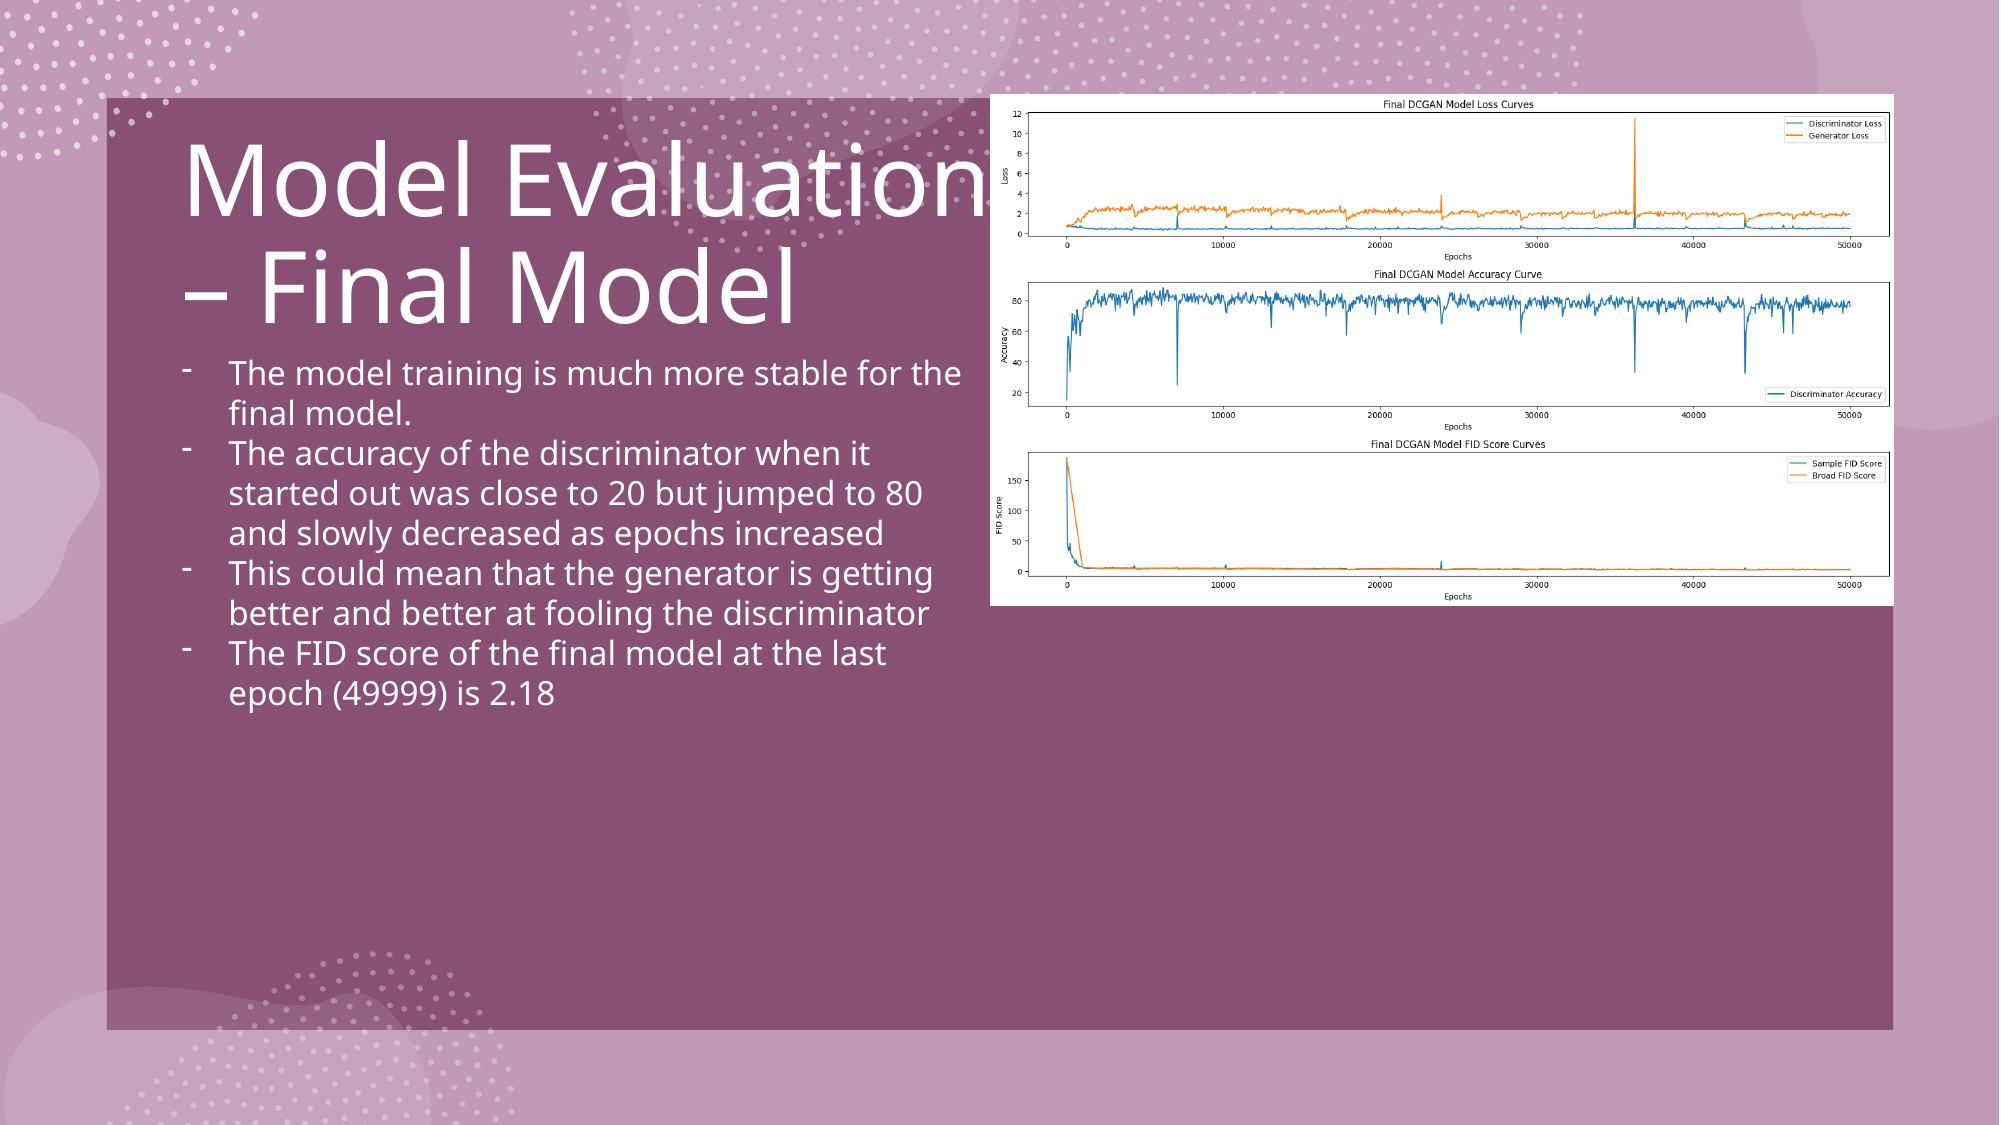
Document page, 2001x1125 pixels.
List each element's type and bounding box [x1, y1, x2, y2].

text_box [0, 0, 2000, 1125]
picture [990, 94, 1894, 607]
